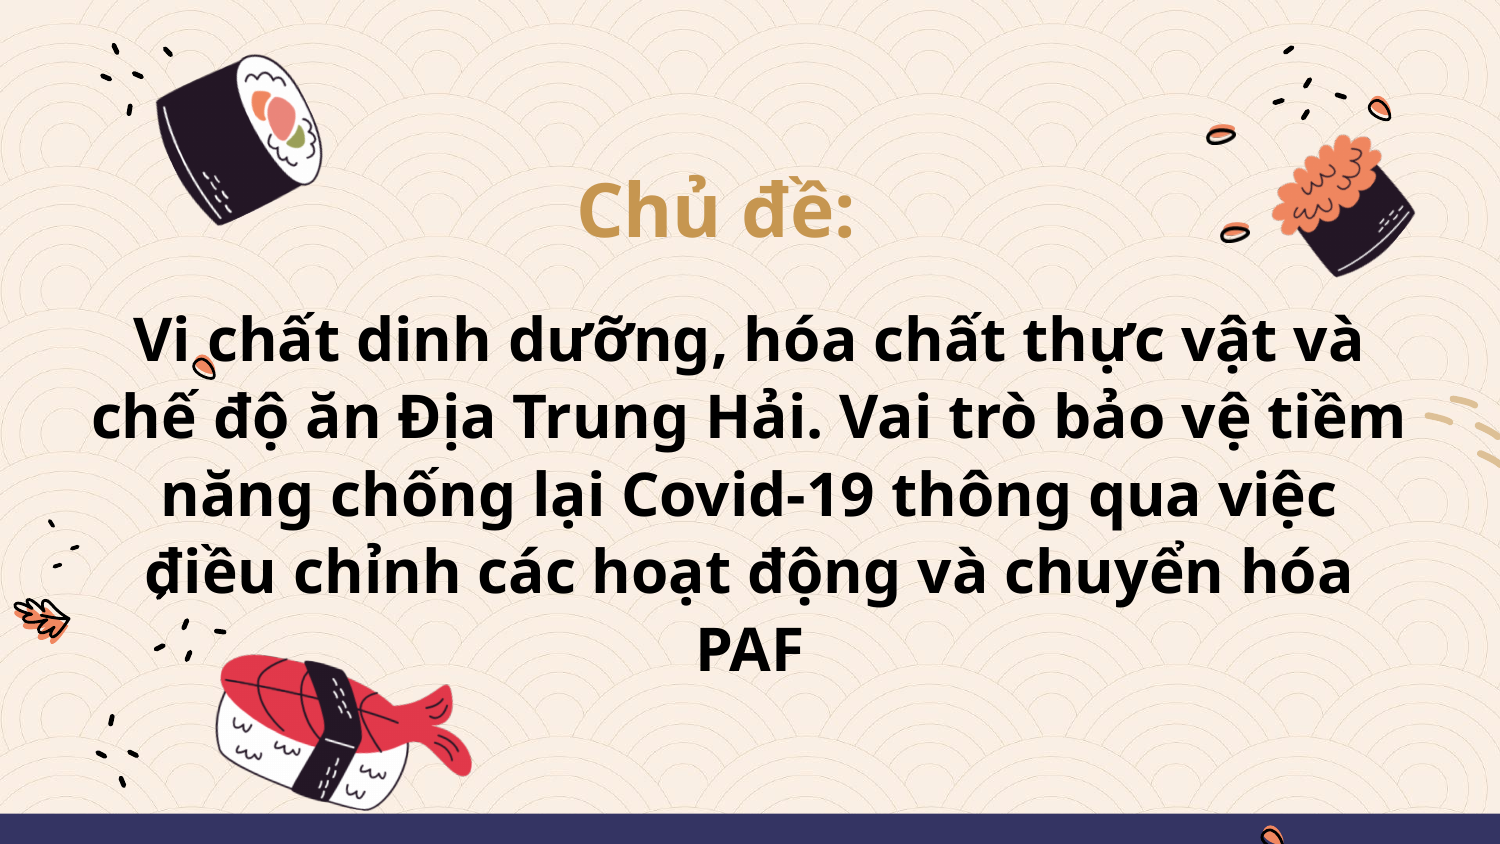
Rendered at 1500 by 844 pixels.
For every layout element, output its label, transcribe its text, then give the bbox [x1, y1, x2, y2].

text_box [145, 598, 232, 664]
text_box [188, 354, 219, 381]
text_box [87, 46, 174, 111]
picture [0, 0, 1500, 825]
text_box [1266, 58, 1353, 123]
text_box Vi chất dinh dưỡng, hóa chất thực vật và chế độ ăn Địa Trung Hải. Vai trò bảo vệ tiềm năng chống lại Covid-19 thông qua việc điều chỉnh các hoạt động và chuyển hóa PAF [72, 280, 1428, 692]
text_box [1256, 825, 1287, 844]
text_box Chủ đề: [519, 154, 913, 260]
